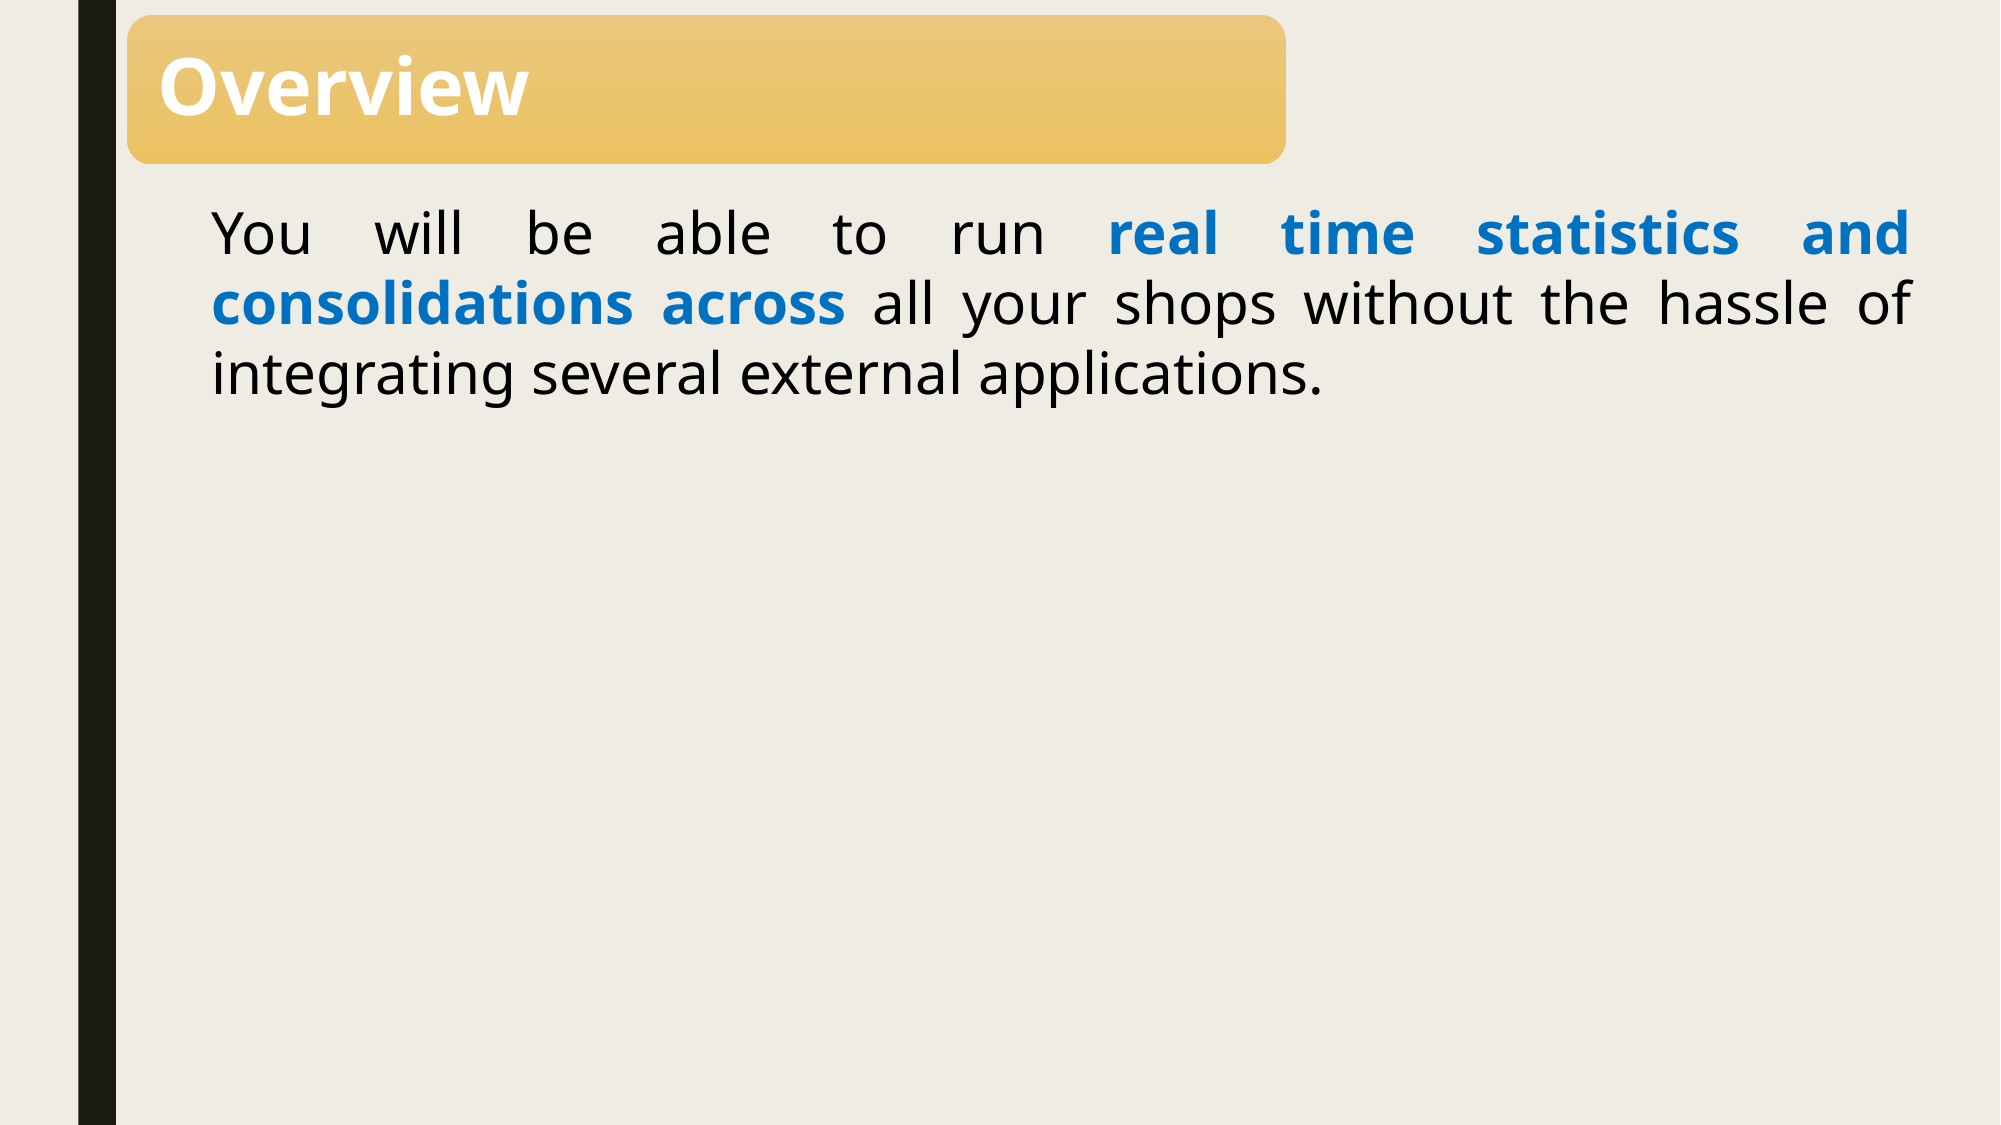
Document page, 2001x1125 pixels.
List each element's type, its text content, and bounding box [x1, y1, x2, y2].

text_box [127, 14, 1286, 165]
text_box You will be able to run real time statistics and consolidations across all your shops without the hassle of integrating several external applications. [197, 188, 1927, 414]
